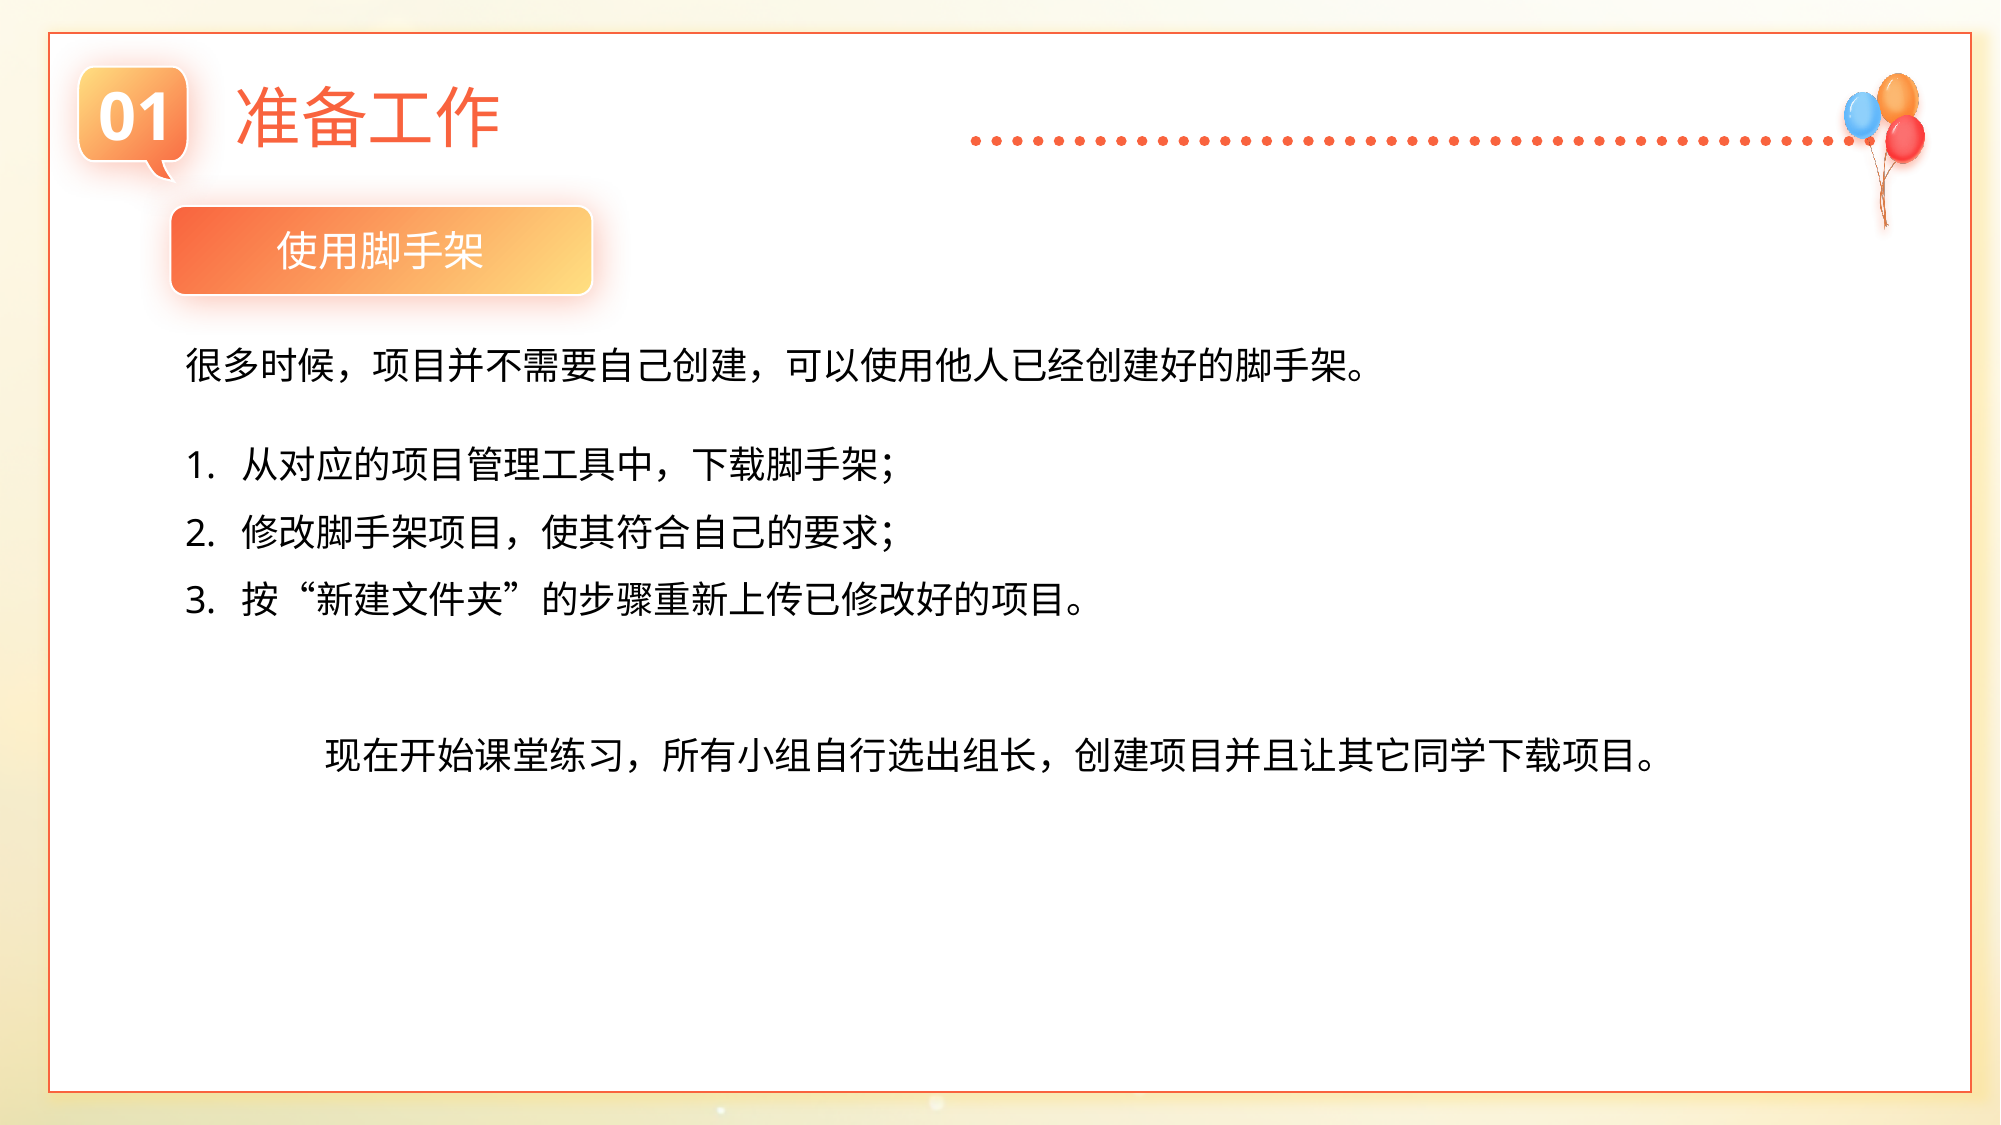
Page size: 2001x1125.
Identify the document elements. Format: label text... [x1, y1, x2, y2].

text_box 现在开始课堂练习，所有小组自行选出组长，创建项目并且让其它同学下载项目。 [310, 724, 1690, 785]
picture [0, 0, 2000, 1125]
text_box 很多时候，项目并不需要自己创建，可以使用他人已经创建好的脚手架。 [170, 312, 1924, 395]
text_box 从对应的项目管理工具中，下载脚手架； 修改脚手架项目，使其符合自己的要求； 按“新建文件夹”的步骤重新上传已修改好的项目。 [170, 411, 1924, 629]
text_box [170, 205, 593, 296]
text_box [72, 60, 1961, 240]
